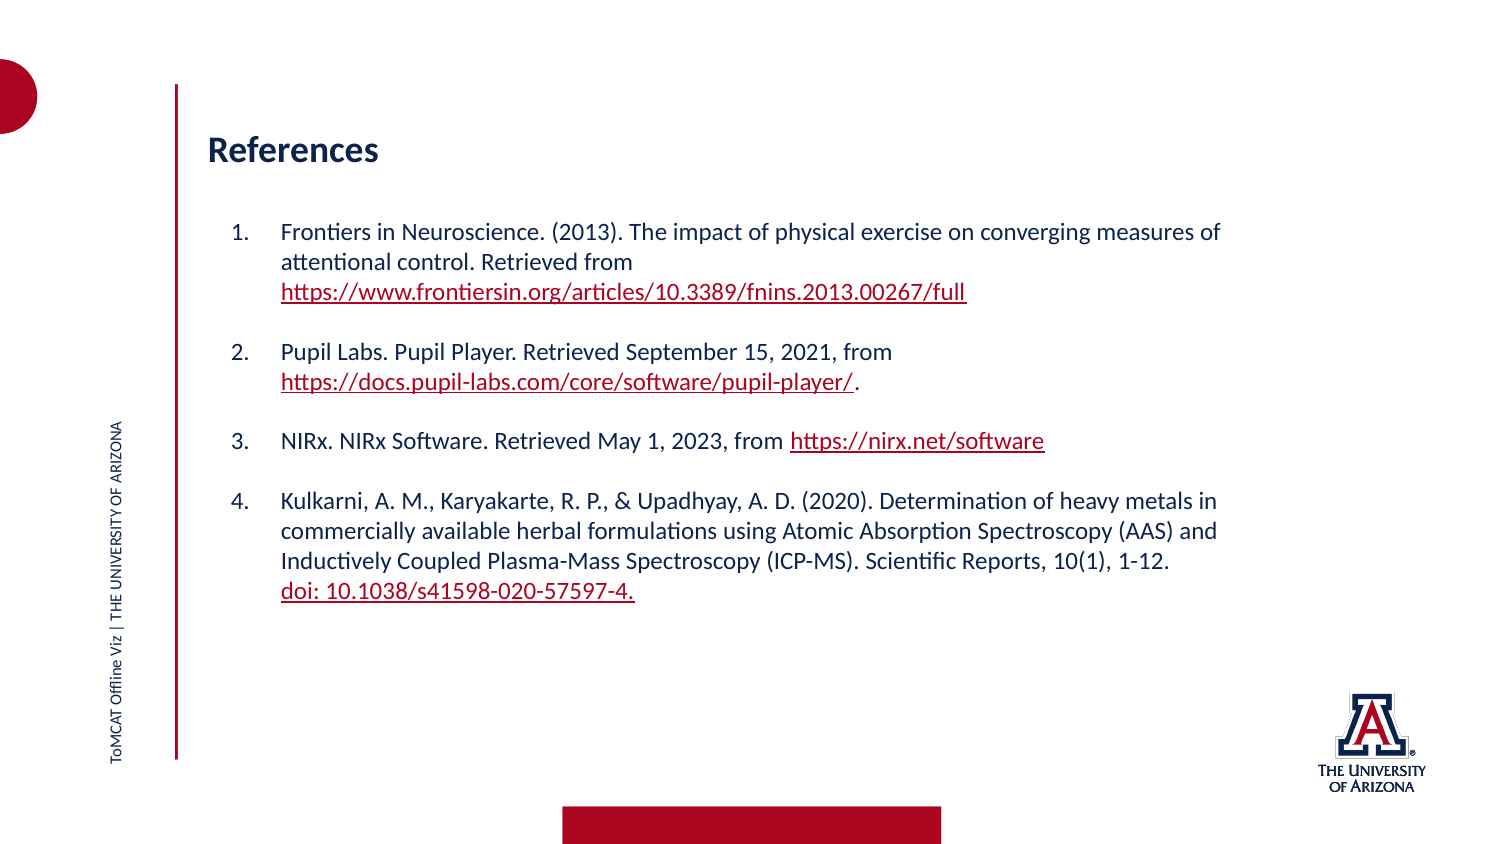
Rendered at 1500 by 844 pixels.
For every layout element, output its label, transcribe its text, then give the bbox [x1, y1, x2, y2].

text_box ToMCAT Offline Viz | THE UNIVERSITY OF ARIZONA [104, 277, 125, 765]
picture [1318, 691, 1426, 792]
text_box References Frontiers in Neuroscience. (2013). The impact of physical exercise on converging measures of attentional control. Retrieved from https://www.frontiersin.org/articles/10.3389/fnins.2013.00267/full Pupil Labs. Pupil Player. Retrieved September 15, 2021, from https://docs.pupil-labs.com/core/software/pupil-player/. NIRx. NIRx Software. Retrieved May 1, 2023, from https://nirx.net/software Kulkarni, A. M., Karyakarte, R. P., & Upadhyay, A. D. (2020). Determination of heavy metals in commercially available herbal formulations using Atomic Absorption Spectroscopy (AAS) and Inductively Coupled Plasma-Mass Spectroscopy (ICP-MS). Scientific Reports, 10(1), 1-12. doi: 10.1038/s41598-020-57597-4. [205, 124, 1320, 647]
